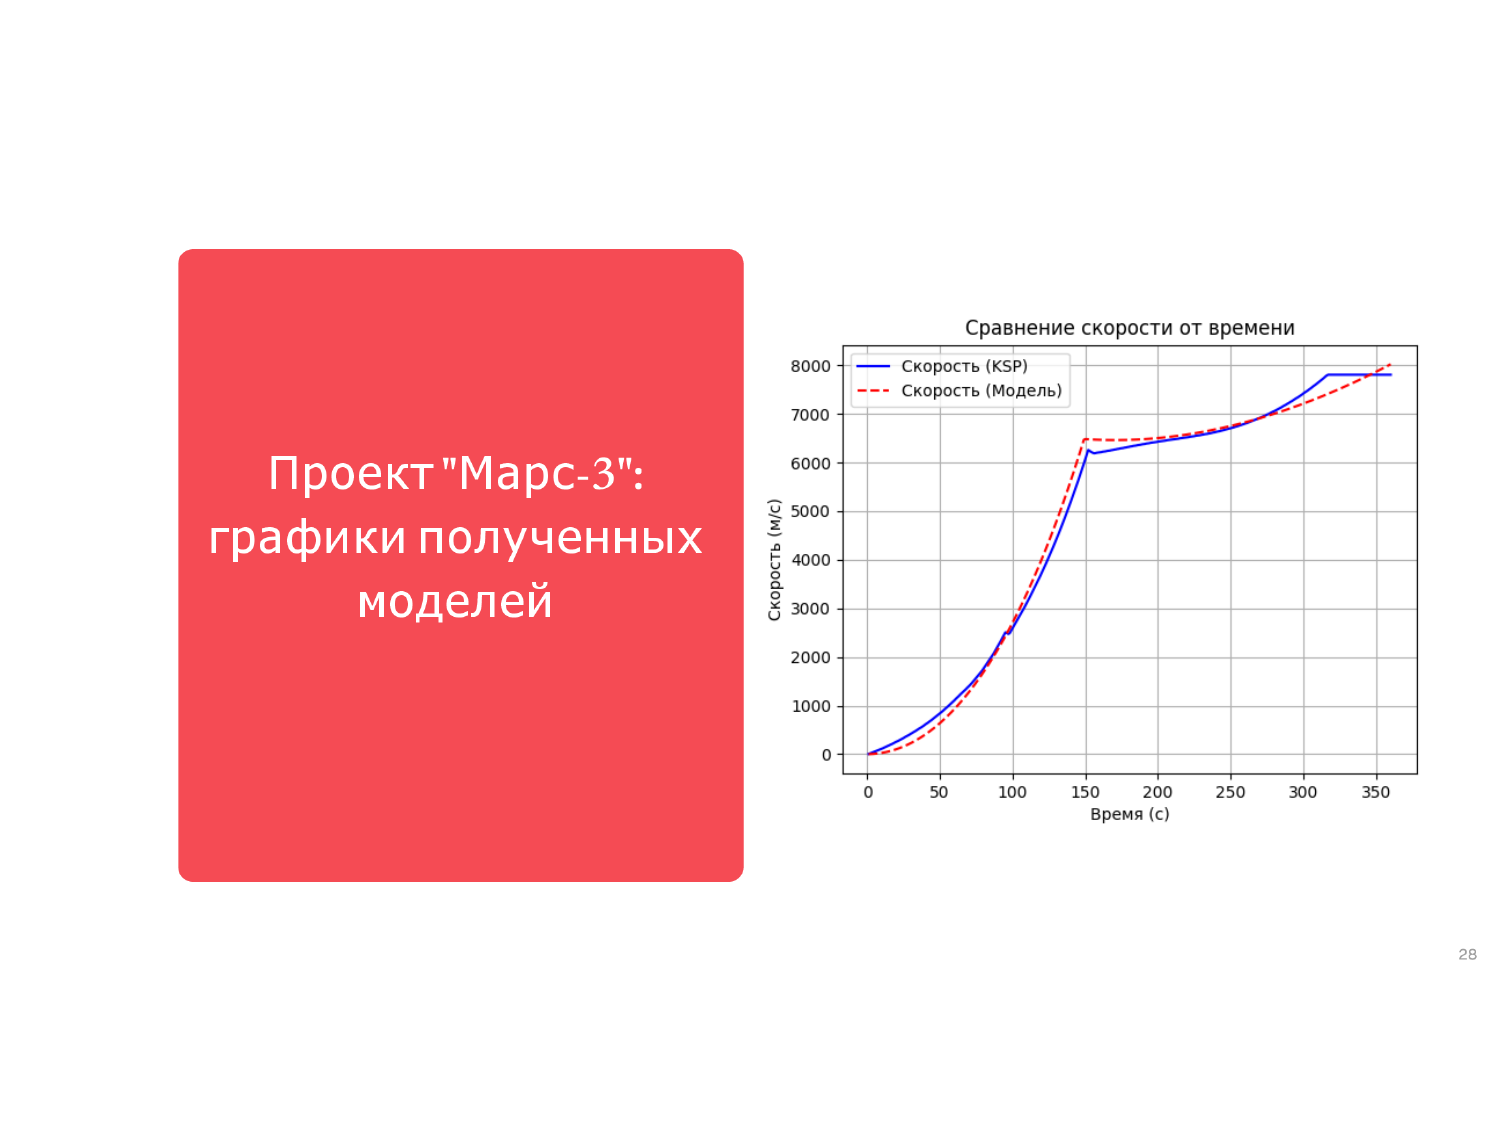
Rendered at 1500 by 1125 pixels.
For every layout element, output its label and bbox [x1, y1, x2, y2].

picture [0, 142, 1500, 986]
